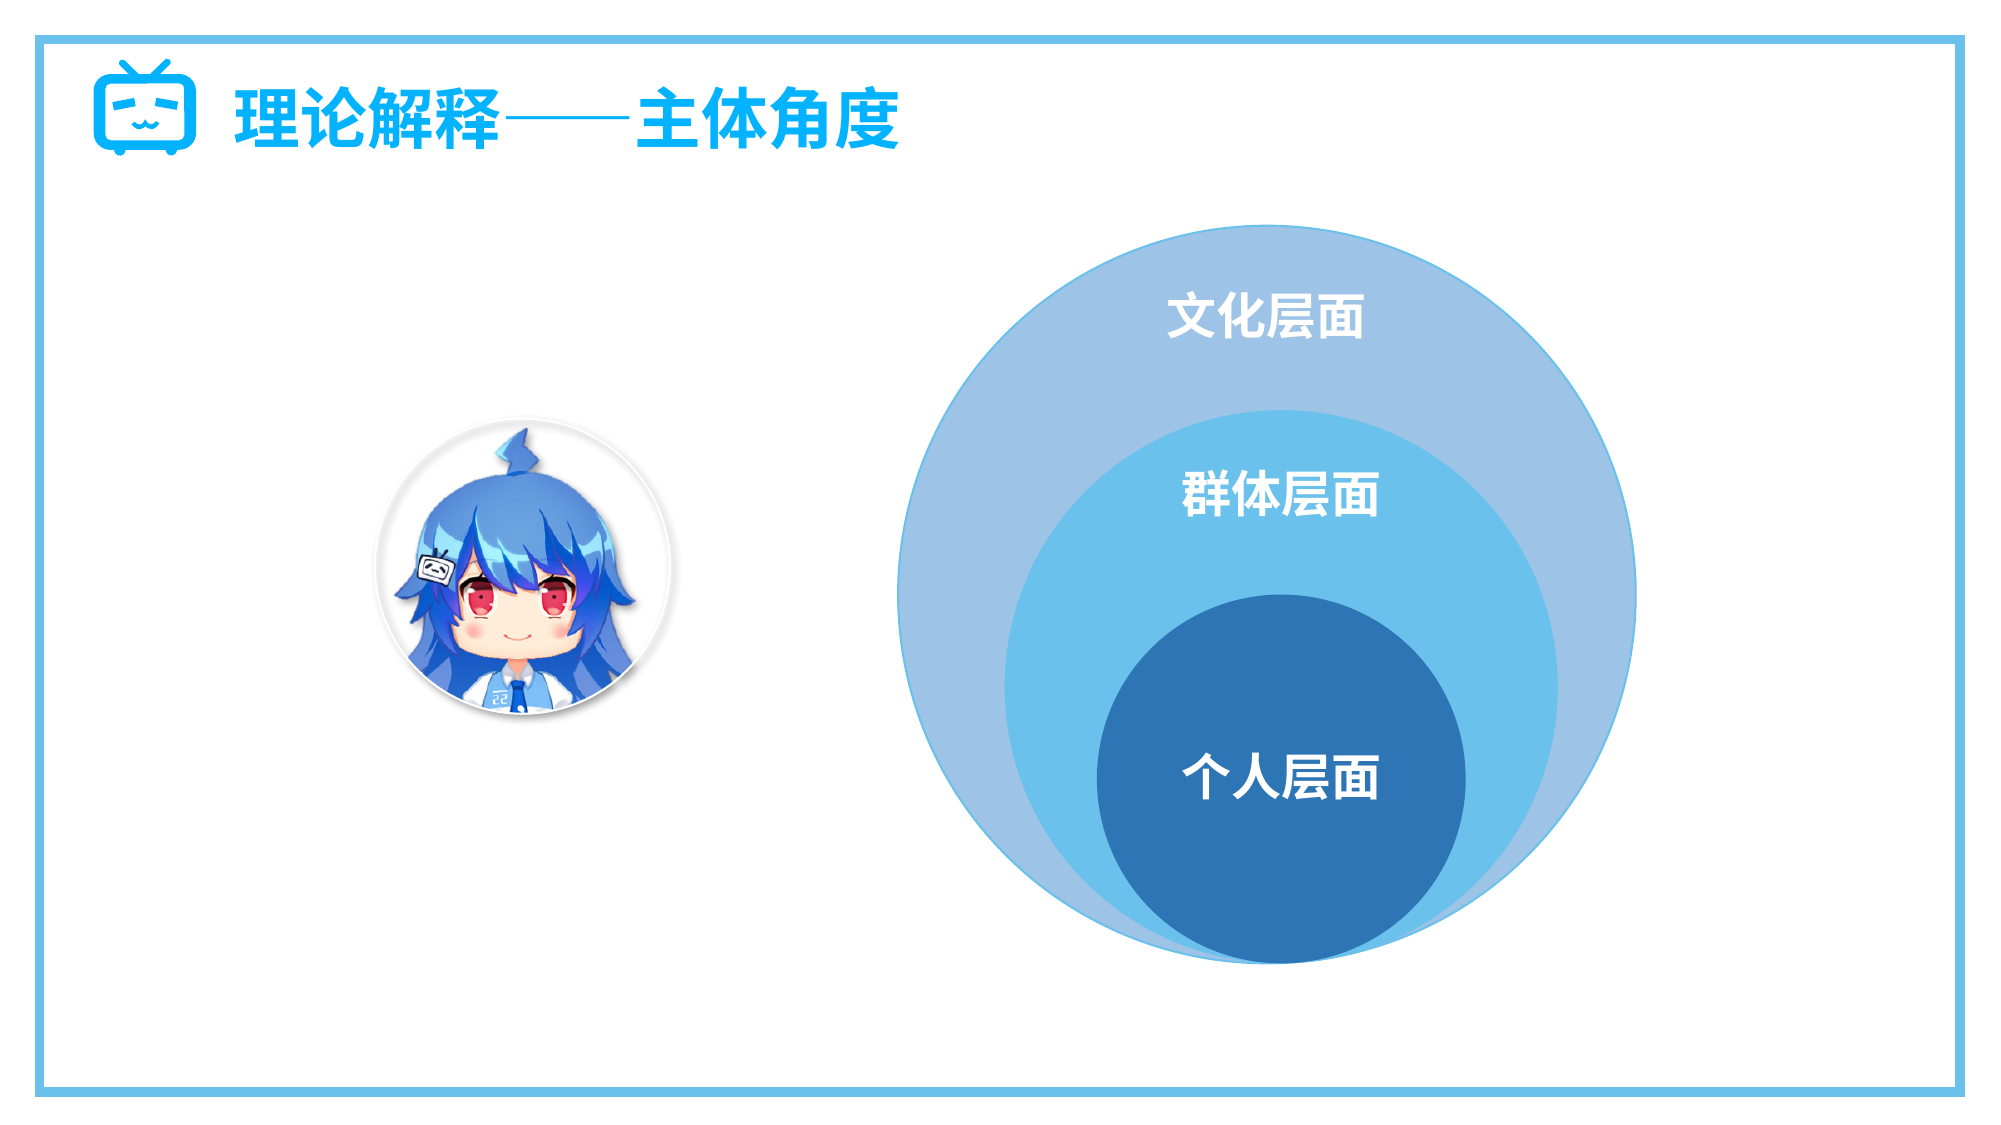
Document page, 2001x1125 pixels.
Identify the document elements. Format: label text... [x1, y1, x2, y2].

text_box [38, 38, 1961, 1093]
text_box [94, 53, 198, 163]
text_box 理论解释——主体角度 [219, 69, 917, 165]
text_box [727, 225, 1835, 964]
